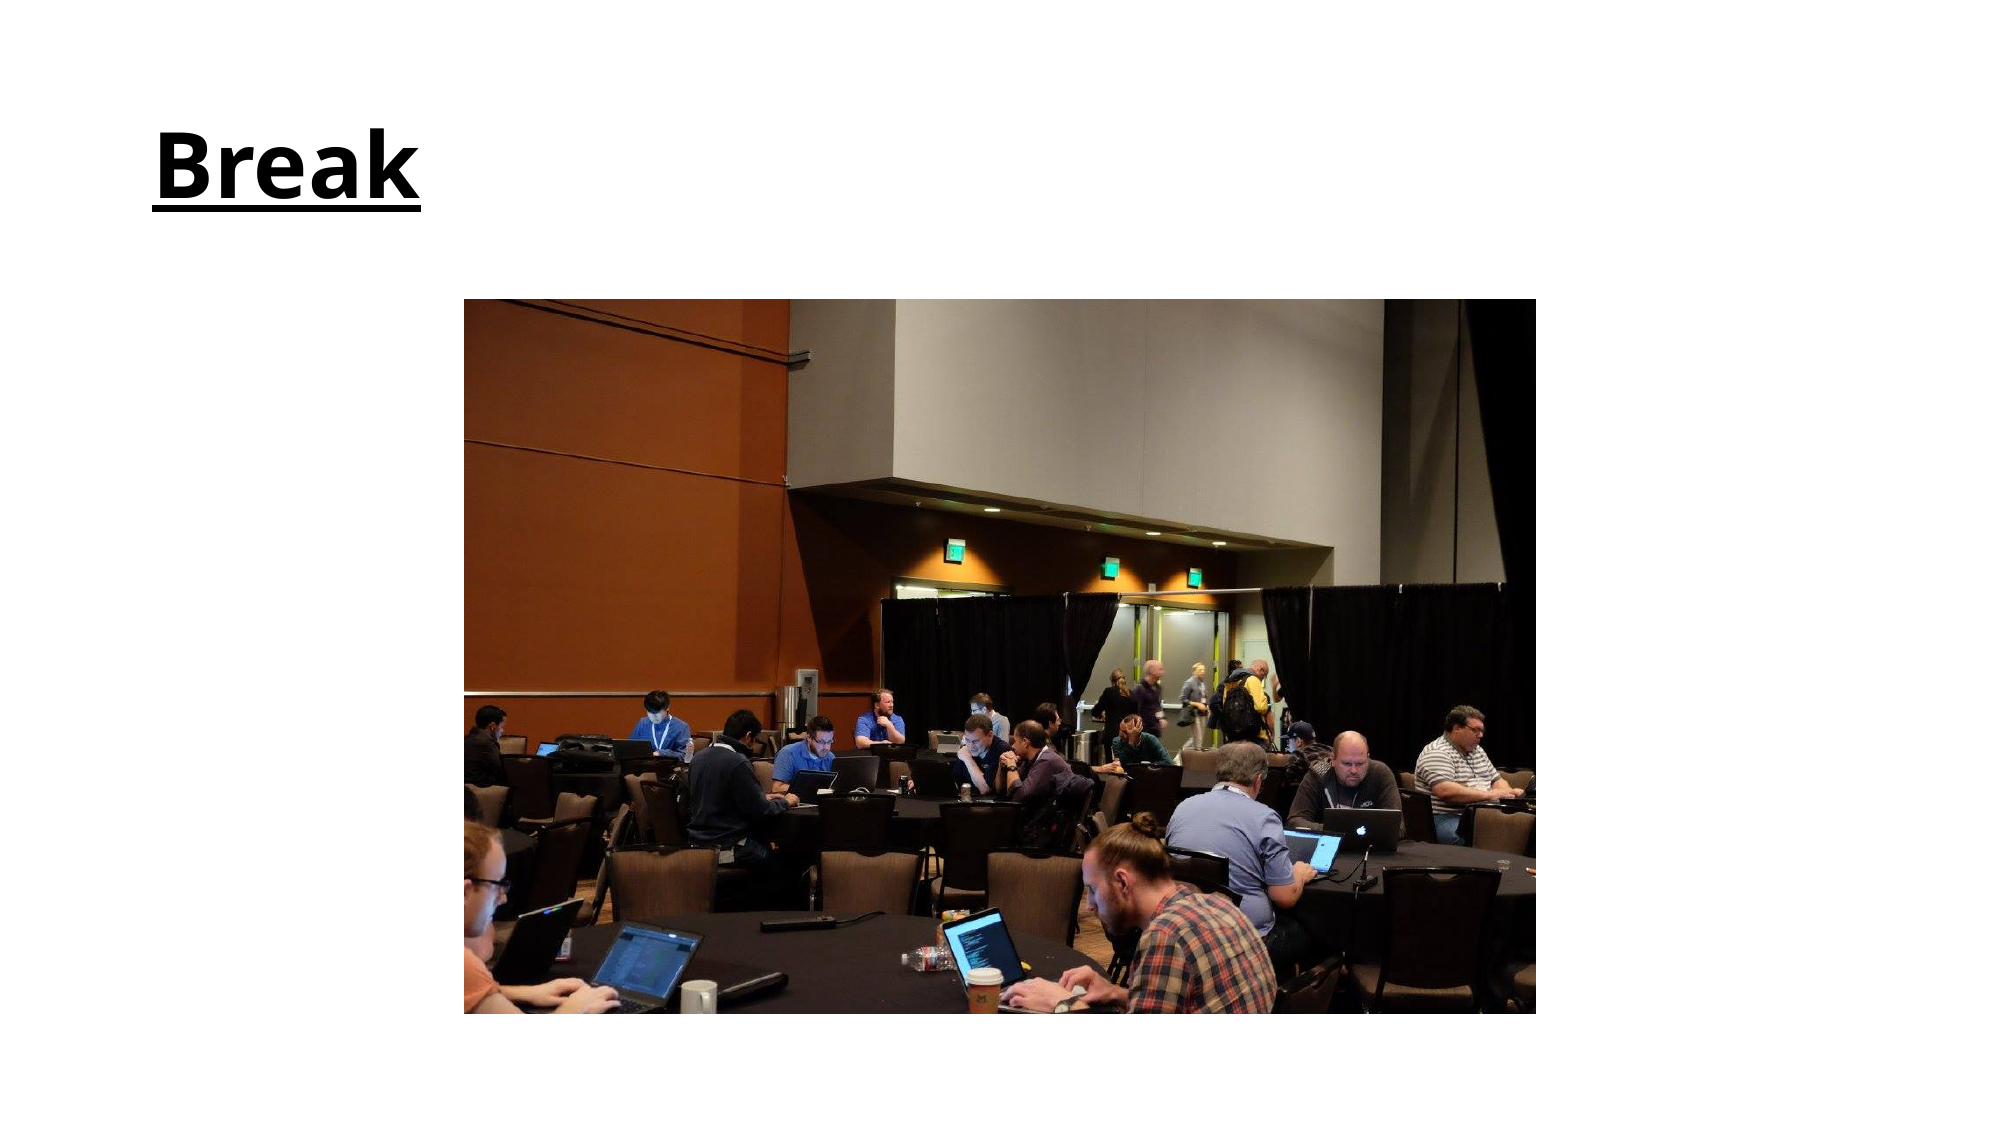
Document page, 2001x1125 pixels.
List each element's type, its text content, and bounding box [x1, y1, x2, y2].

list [464, 299, 1536, 1014]
title Break [137, 59, 1863, 278]
